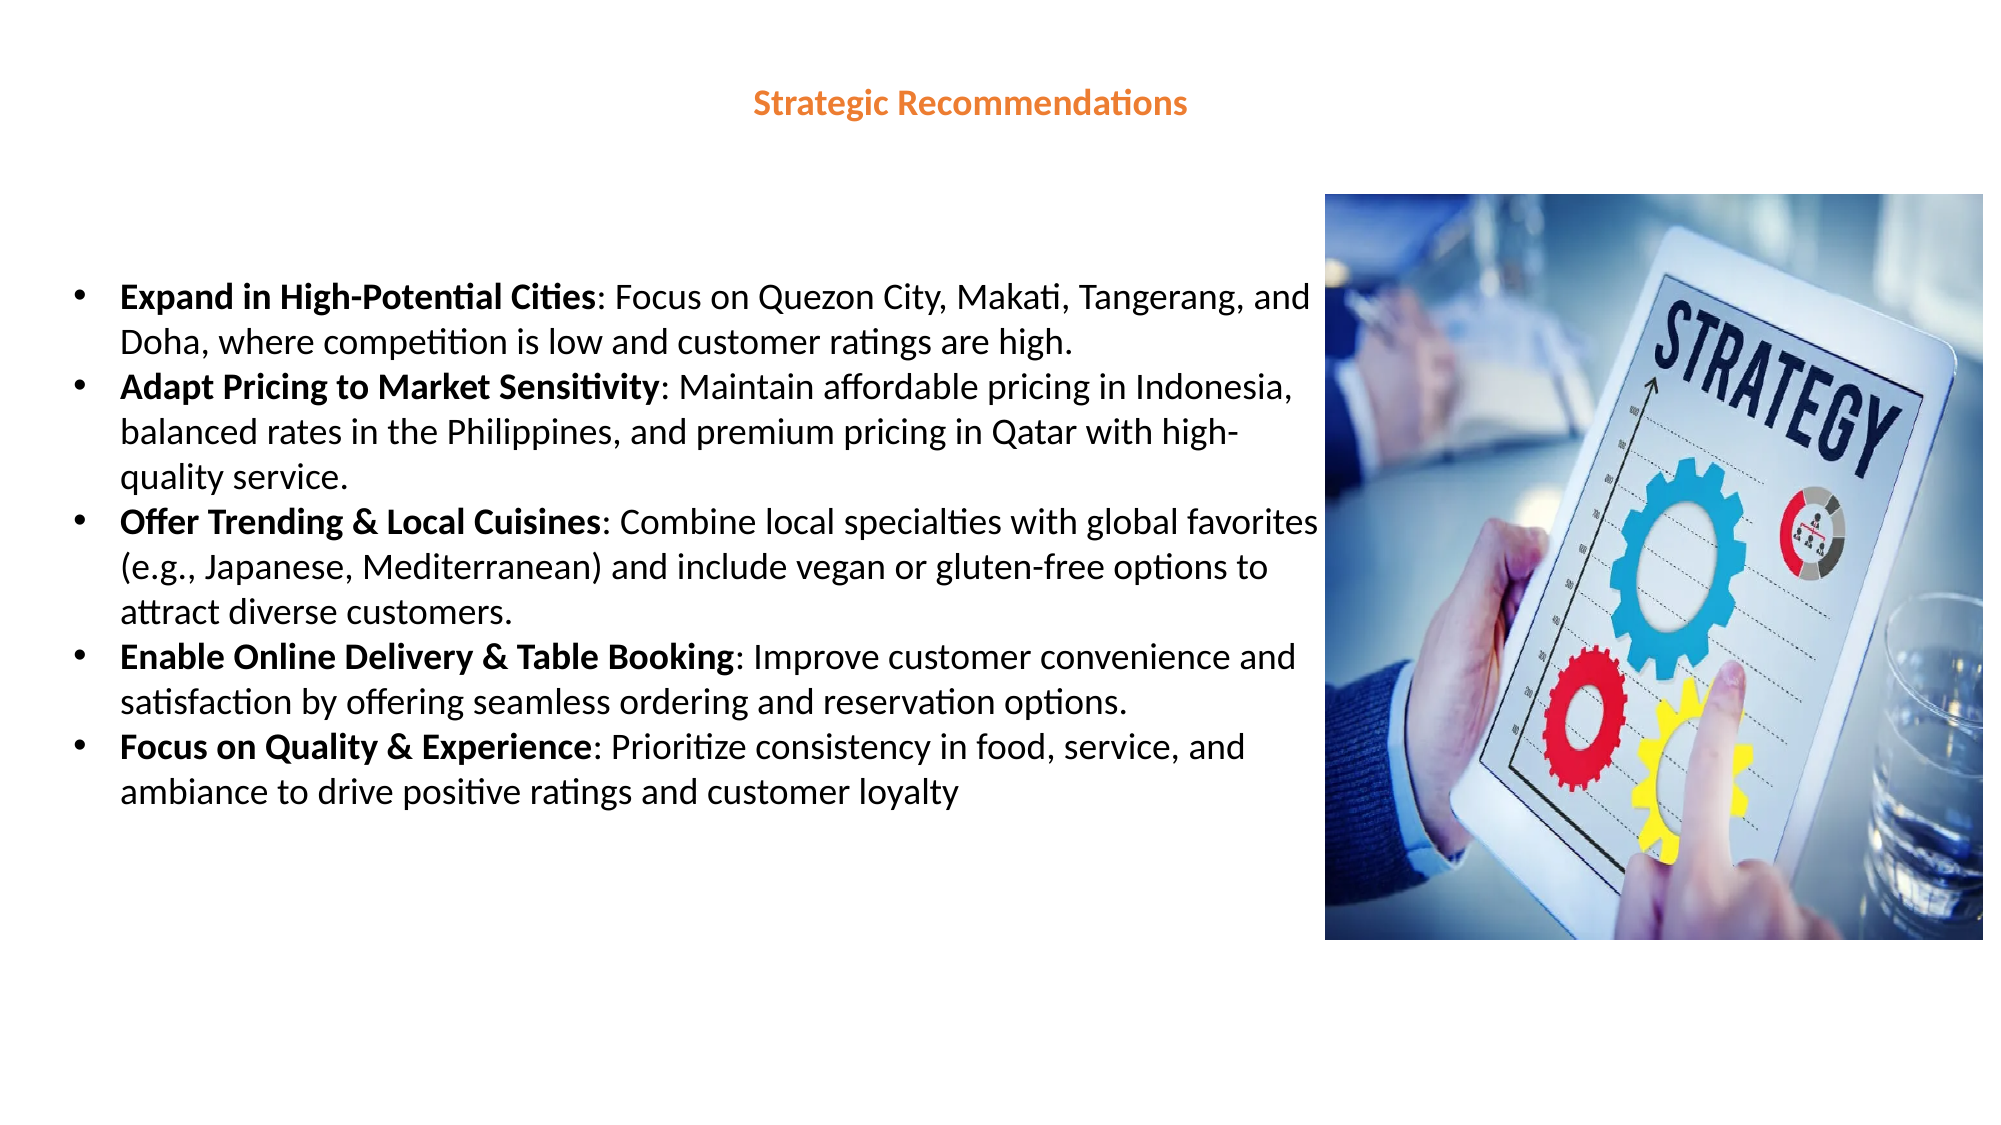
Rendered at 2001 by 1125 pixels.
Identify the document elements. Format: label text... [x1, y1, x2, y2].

text_box Strategic Recommendations [234, 70, 1708, 131]
picture [1325, 194, 1983, 940]
text_box Expand in High-Potential Cities: Focus on Quezon City, Makati, Tangerang, and Doha, where competition is low and customer ratings are high. Adapt Pricing to Market Sensitivity: Maintain affordable pricing in Indonesia, balanced rates in the Philippines, and premium pricing in Qatar with high-quality service. Offer Trending & Local Cuisines: Combine local specialties with global favorites (e.g., Japanese, Mediterranean) and include vegan or gluten-free options to attract diverse customers. Enable Online Delivery & Table Booking: Improve customer convenience and satisfaction by offering seamless ordering and reservation options. Focus on Quality & Experience: Prioritize consistency in food, service, and ambiance to drive positive ratings and customer loyalty [58, 264, 1325, 820]
